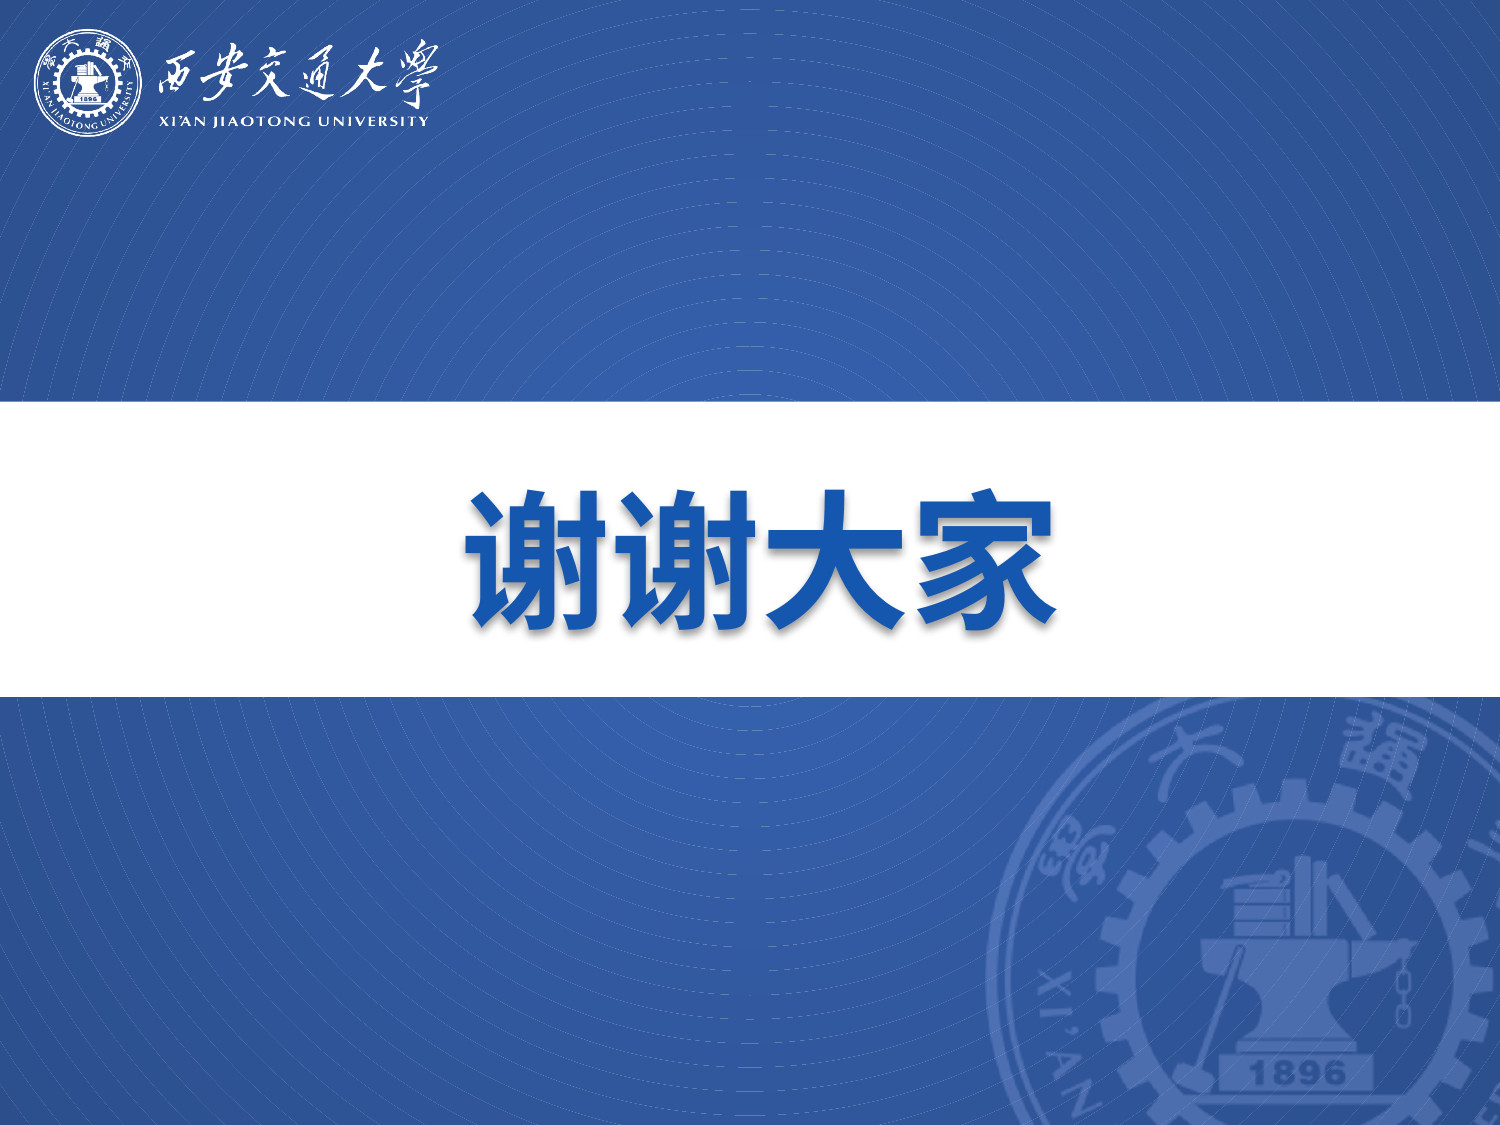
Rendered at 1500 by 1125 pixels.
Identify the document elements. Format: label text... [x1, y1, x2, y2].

text_box [0, 401, 1500, 698]
picture [33, 24, 447, 137]
text_box 谢谢大家 [84, 424, 1416, 656]
